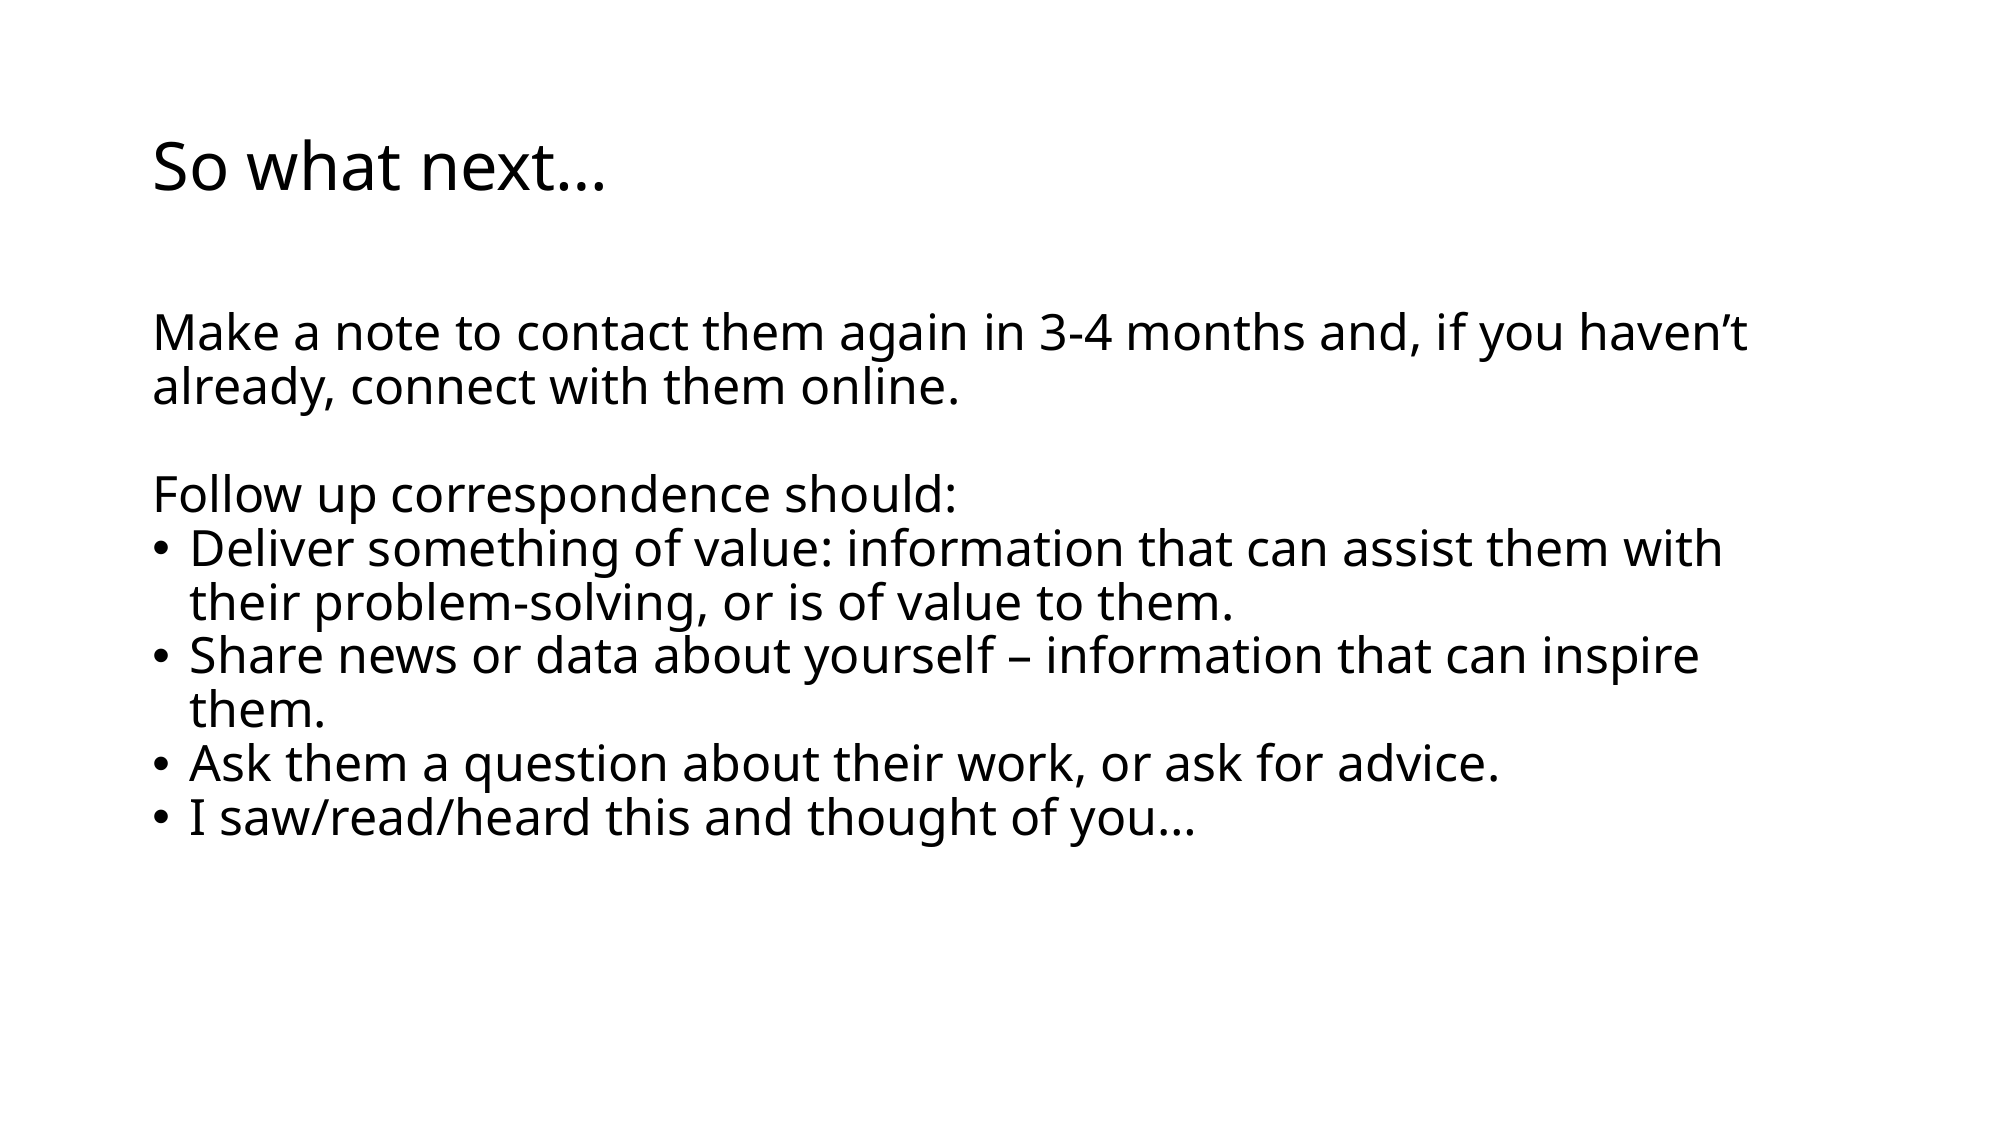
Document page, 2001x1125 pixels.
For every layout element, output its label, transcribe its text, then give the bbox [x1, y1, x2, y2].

title So what next… [137, 59, 1863, 278]
list Make a note to contact them again in 3-4 months and, if you haven’t already, connect with them online. Follow up correspondence should: Deliver something of value: information that can assist them with their problem-solving, or is of value to them. Share news or data about yourself – information that can inspire them. Ask them a question about their work, or ask for advice. I saw/read/heard this and thought of you… [137, 299, 1863, 1014]
